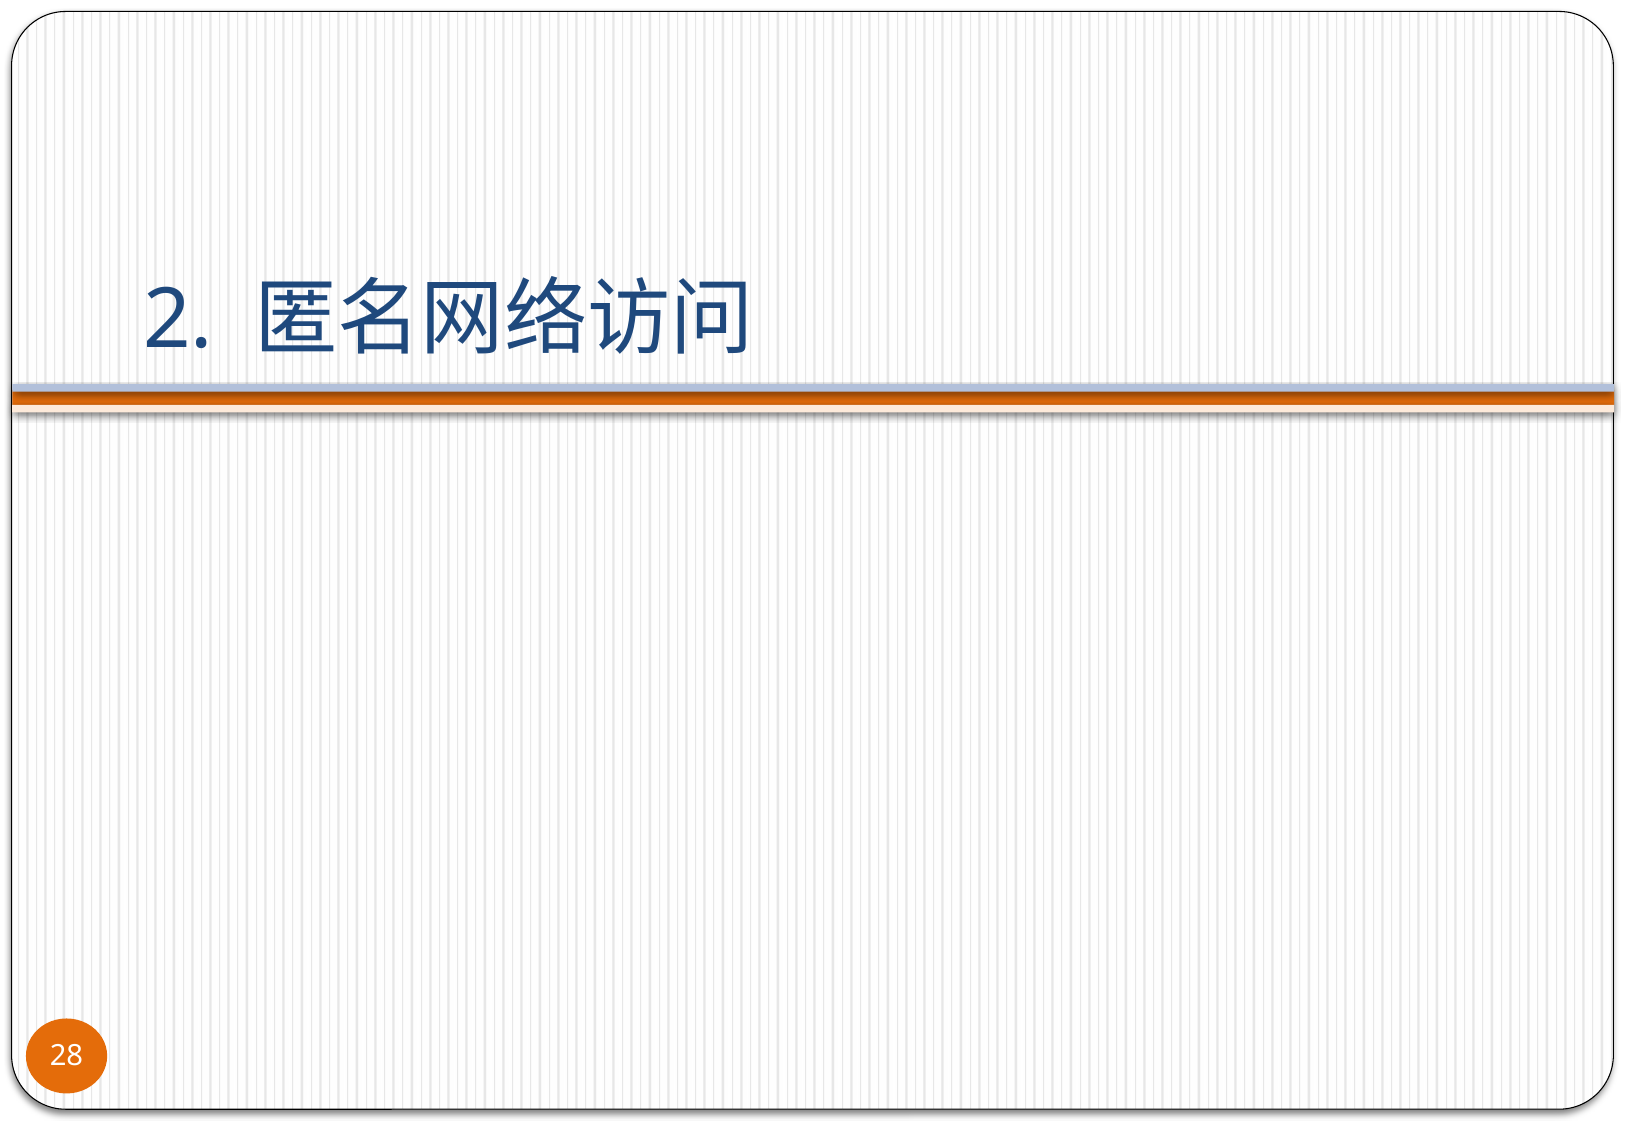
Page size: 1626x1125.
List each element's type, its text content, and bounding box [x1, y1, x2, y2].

title 2. 匿名网络访问 [128, 156, 1510, 380]
slide_number 28 [25, 1018, 108, 1094]
